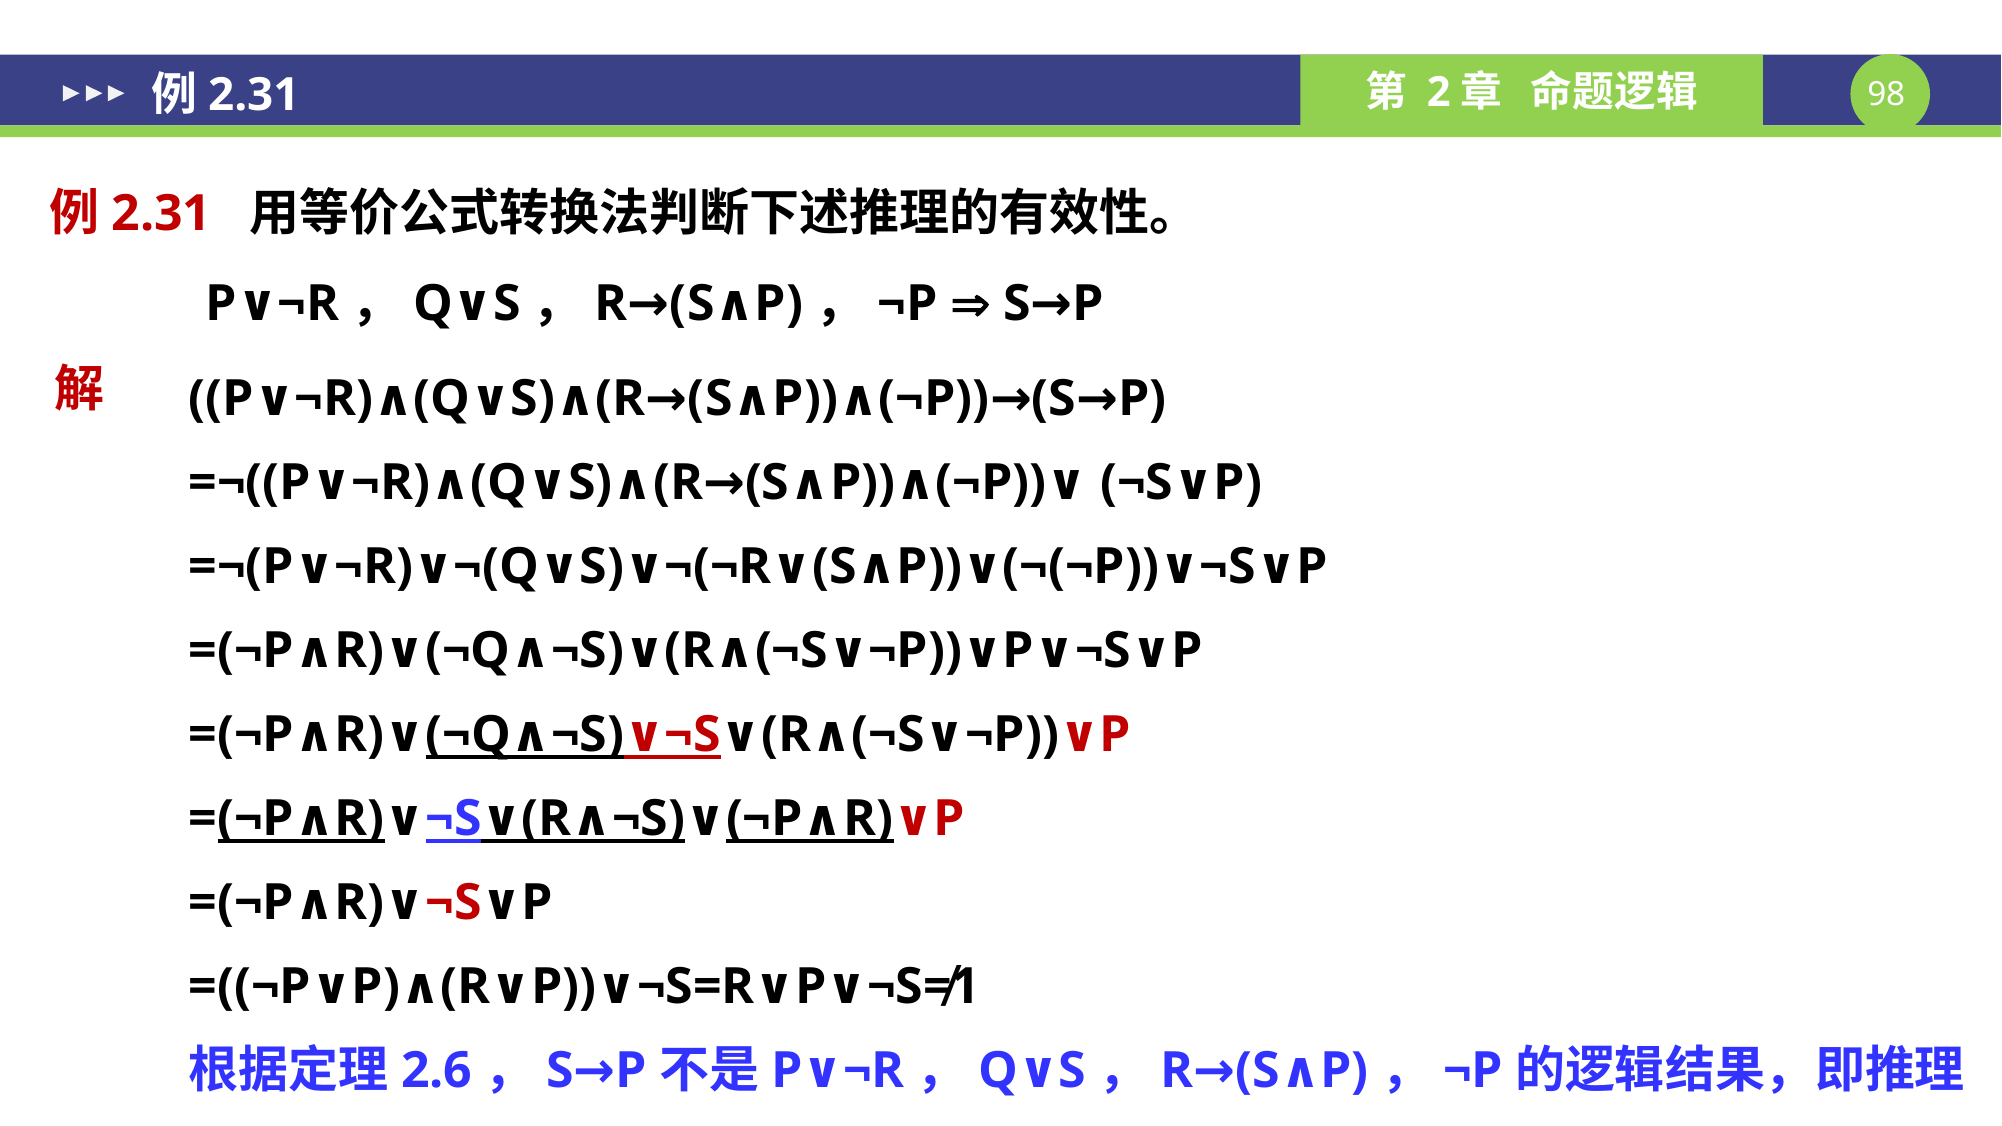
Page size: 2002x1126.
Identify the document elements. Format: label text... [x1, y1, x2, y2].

title 例2.31 [131, 16, 1455, 168]
list 例2.31 用等价公式转换法判断下述推理的有效性。 P∨¬R，Q∨S，R→(S∧P)，¬P  S→P [29, 139, 1230, 347]
text_box ((P∨¬R)∧(Q∨S)∧(R→(S∧P))∧(¬P))→(S→P) =¬((P∨¬R)∧(Q∨S)∧(R→(S∧P))∧(¬P))∨ (¬S∨P) =¬(P∨¬R)∨¬(Q∨S)∨¬(¬R∨(S∧P))∨(¬(¬P))∨¬S∨P =(¬P∧R)∨(¬Q∧¬S)∨(R∧(¬S∨¬P))∨P∨¬S∨P =(¬P∧R)∨(¬Q∧¬S)∨¬S∨(R∧(¬S∨¬P))∨P =(¬P∧R)∨¬S∨(R∧¬S)∨(¬P∧R)∨P =(¬P∧R)∨¬S∨P =((¬P∨P)∧(R∨P))∨¬S=R∨P∨¬S≠1 根据定理2.6，S→P不是P∨¬R，Q∨S，R→(S∧P)，¬P的逻辑结果，即推理是无效的。 [40, 333, 2001, 1126]
